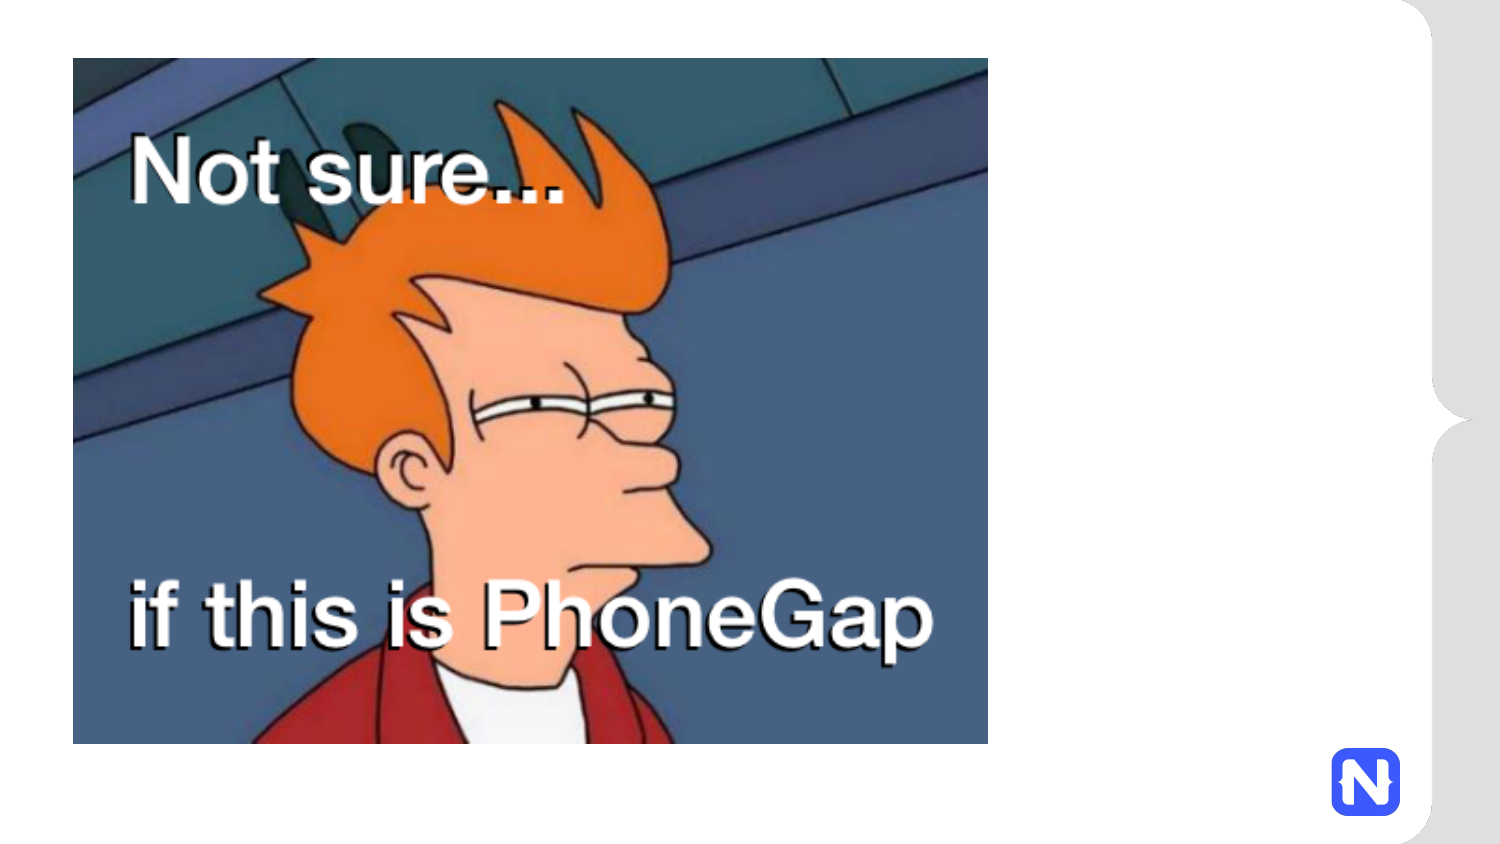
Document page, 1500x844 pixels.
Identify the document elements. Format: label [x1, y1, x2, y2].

picture [1331, 0, 1500, 844]
picture [73, 58, 988, 744]
